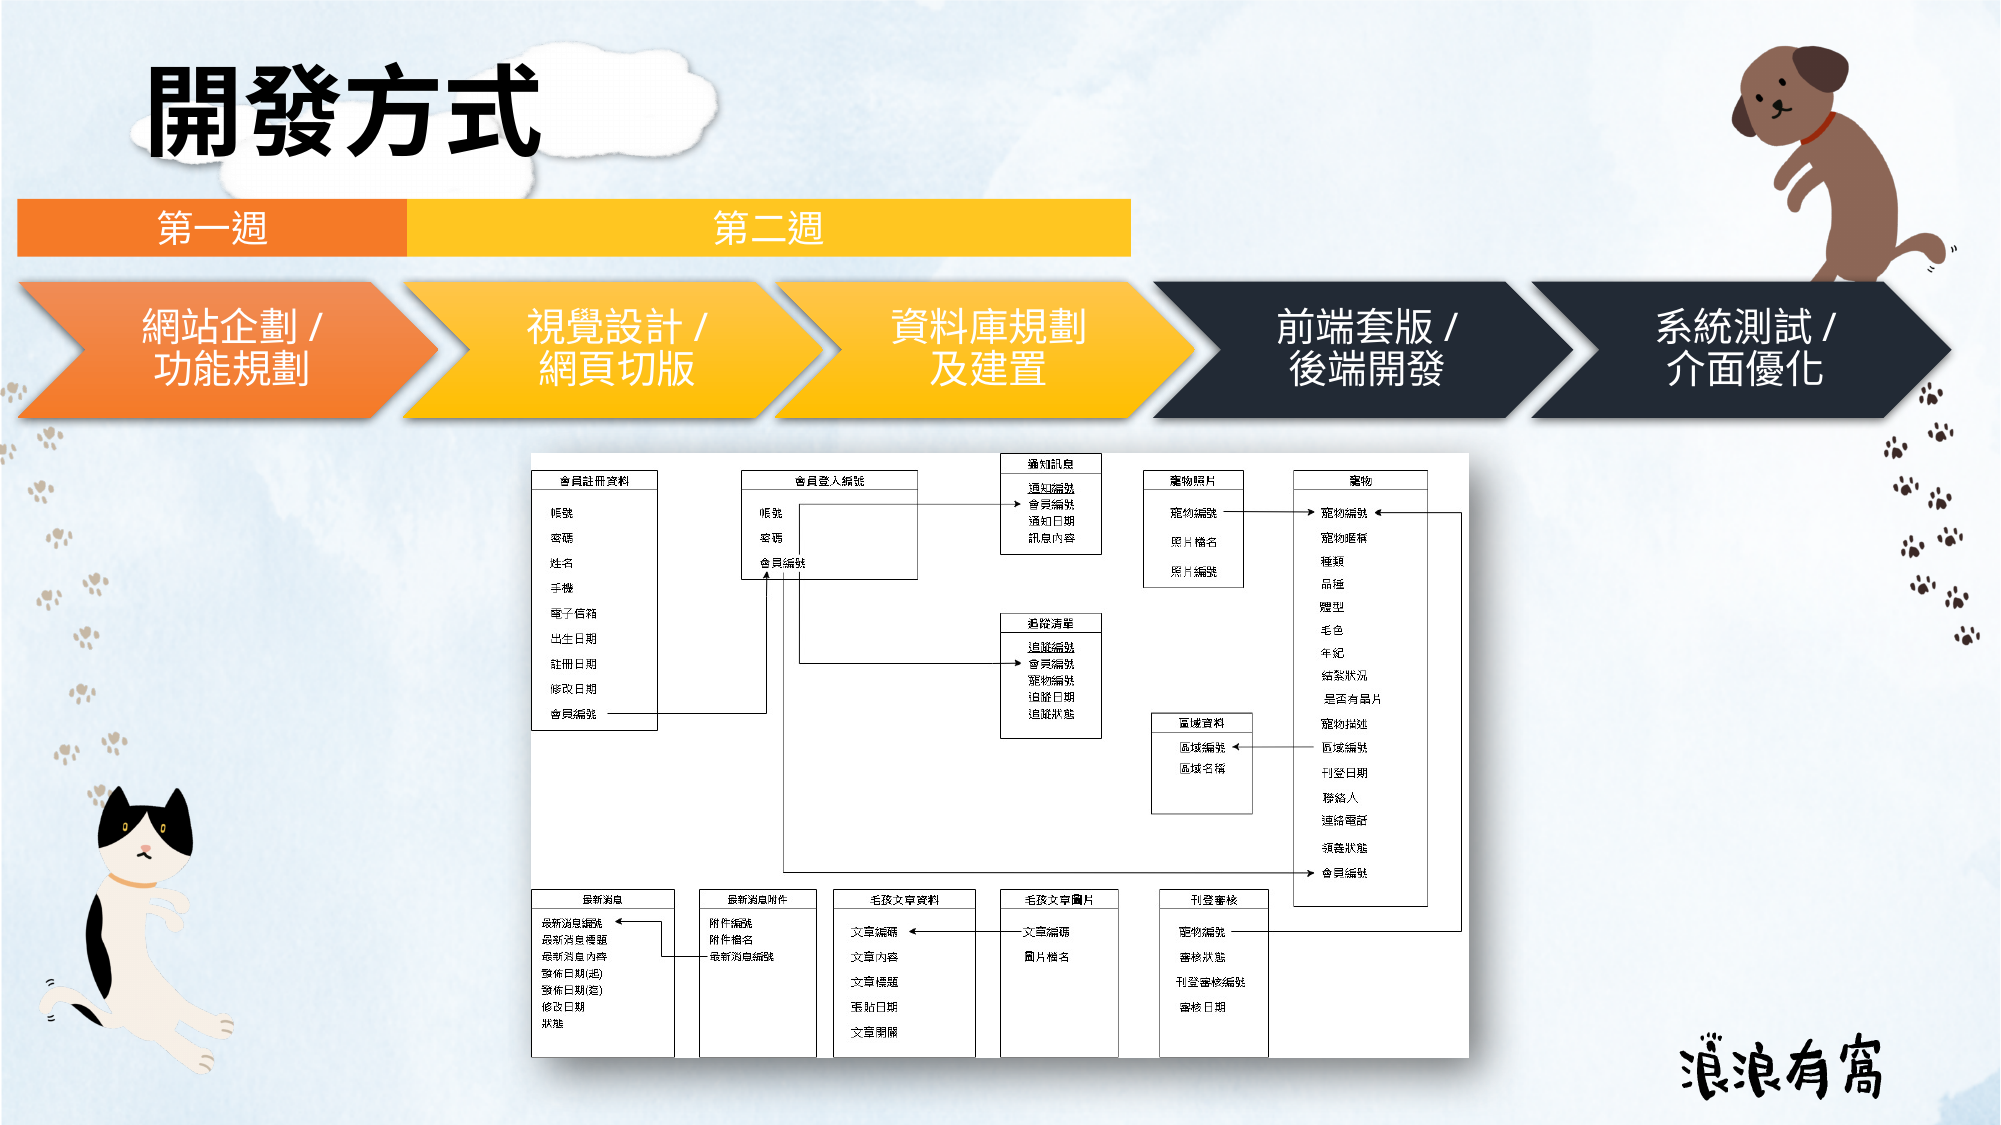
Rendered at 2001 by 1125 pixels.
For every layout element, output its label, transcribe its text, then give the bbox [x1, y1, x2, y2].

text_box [17, 281, 1953, 418]
text_box 開發方式 [128, 41, 2000, 177]
picture [0, 1, 2001, 1125]
text_box 第一週 [16, 198, 406, 258]
text_box 第二週 [406, 198, 1132, 258]
